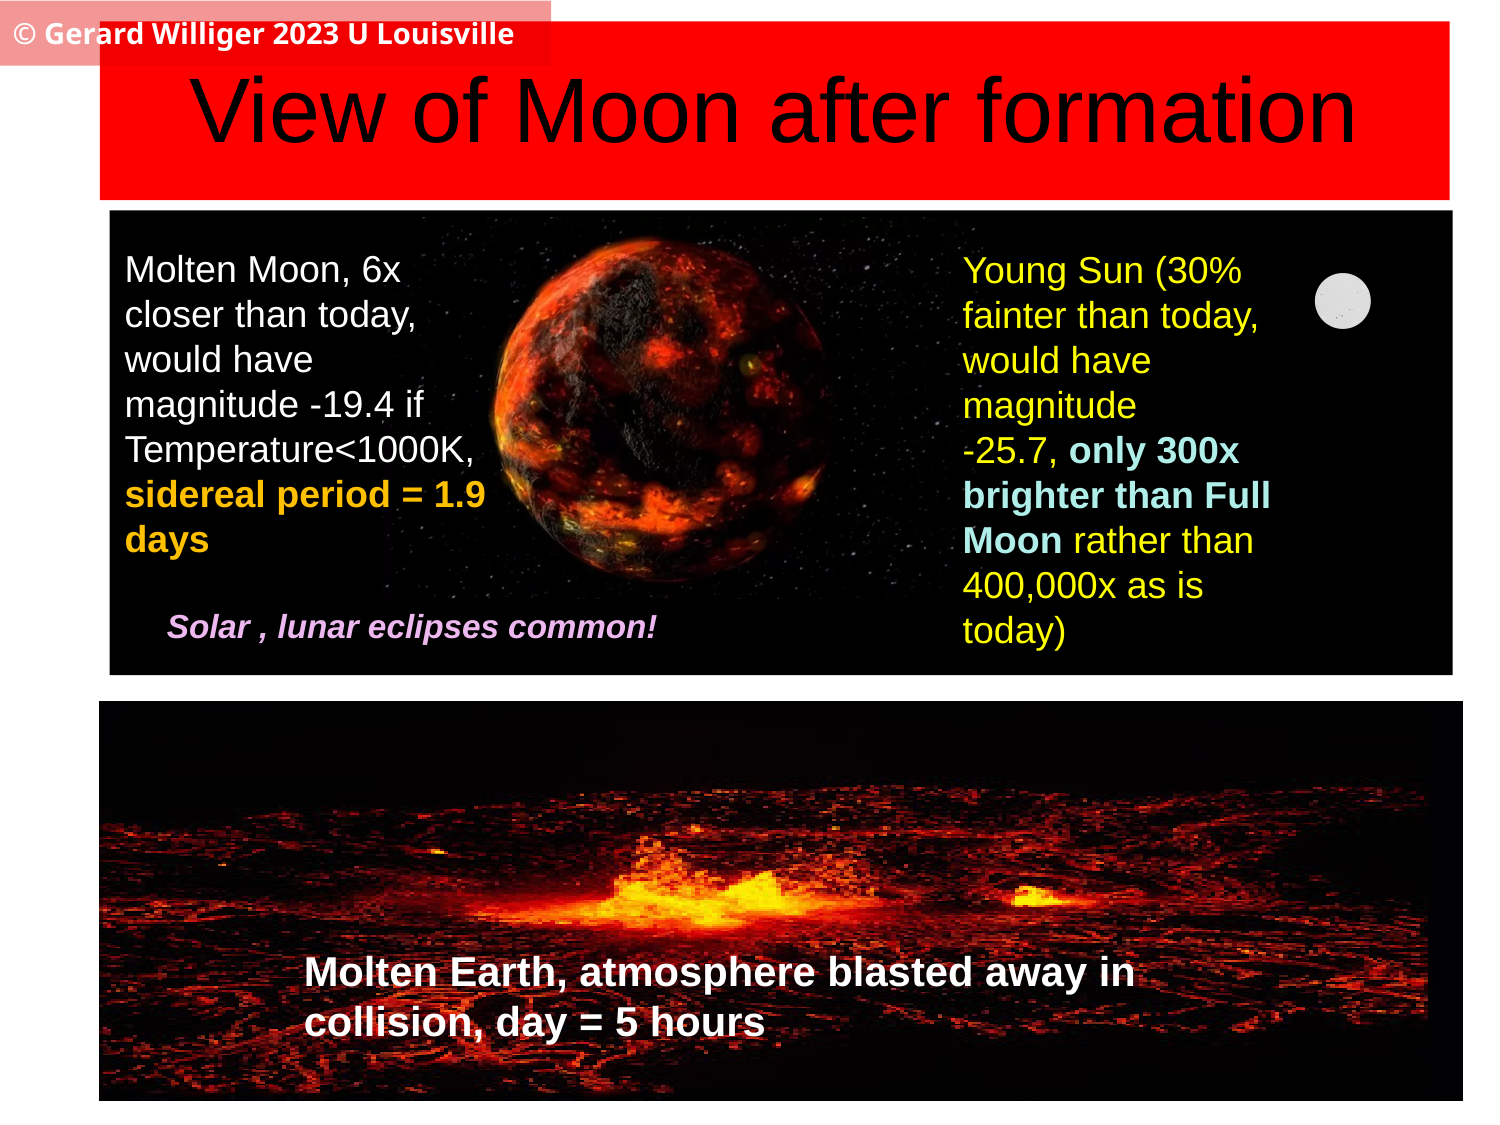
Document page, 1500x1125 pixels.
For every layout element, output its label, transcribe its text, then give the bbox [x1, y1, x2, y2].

text_box Young Sun (30% fainter than today, would have magnitude -25.7, only 300x brighter than Full Moon rather than 400,000x as is today) [947, 238, 1293, 659]
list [99, 701, 1463, 1101]
picture [1303, 264, 1375, 336]
text_box Solar , lunar eclipses common! [152, 598, 687, 653]
text_box © Gerard Williger 2023 U Louisville [0, 0, 552, 66]
text_box [109, 210, 1453, 676]
title View of Moon after formation [99, 21, 1450, 201]
text_box Molten Moon, 6x closer than today, would have magnitude -19.4 if Temperature<1000K, sidereal period = 1.9 days [109, 237, 377, 568]
picture [382, 216, 983, 599]
